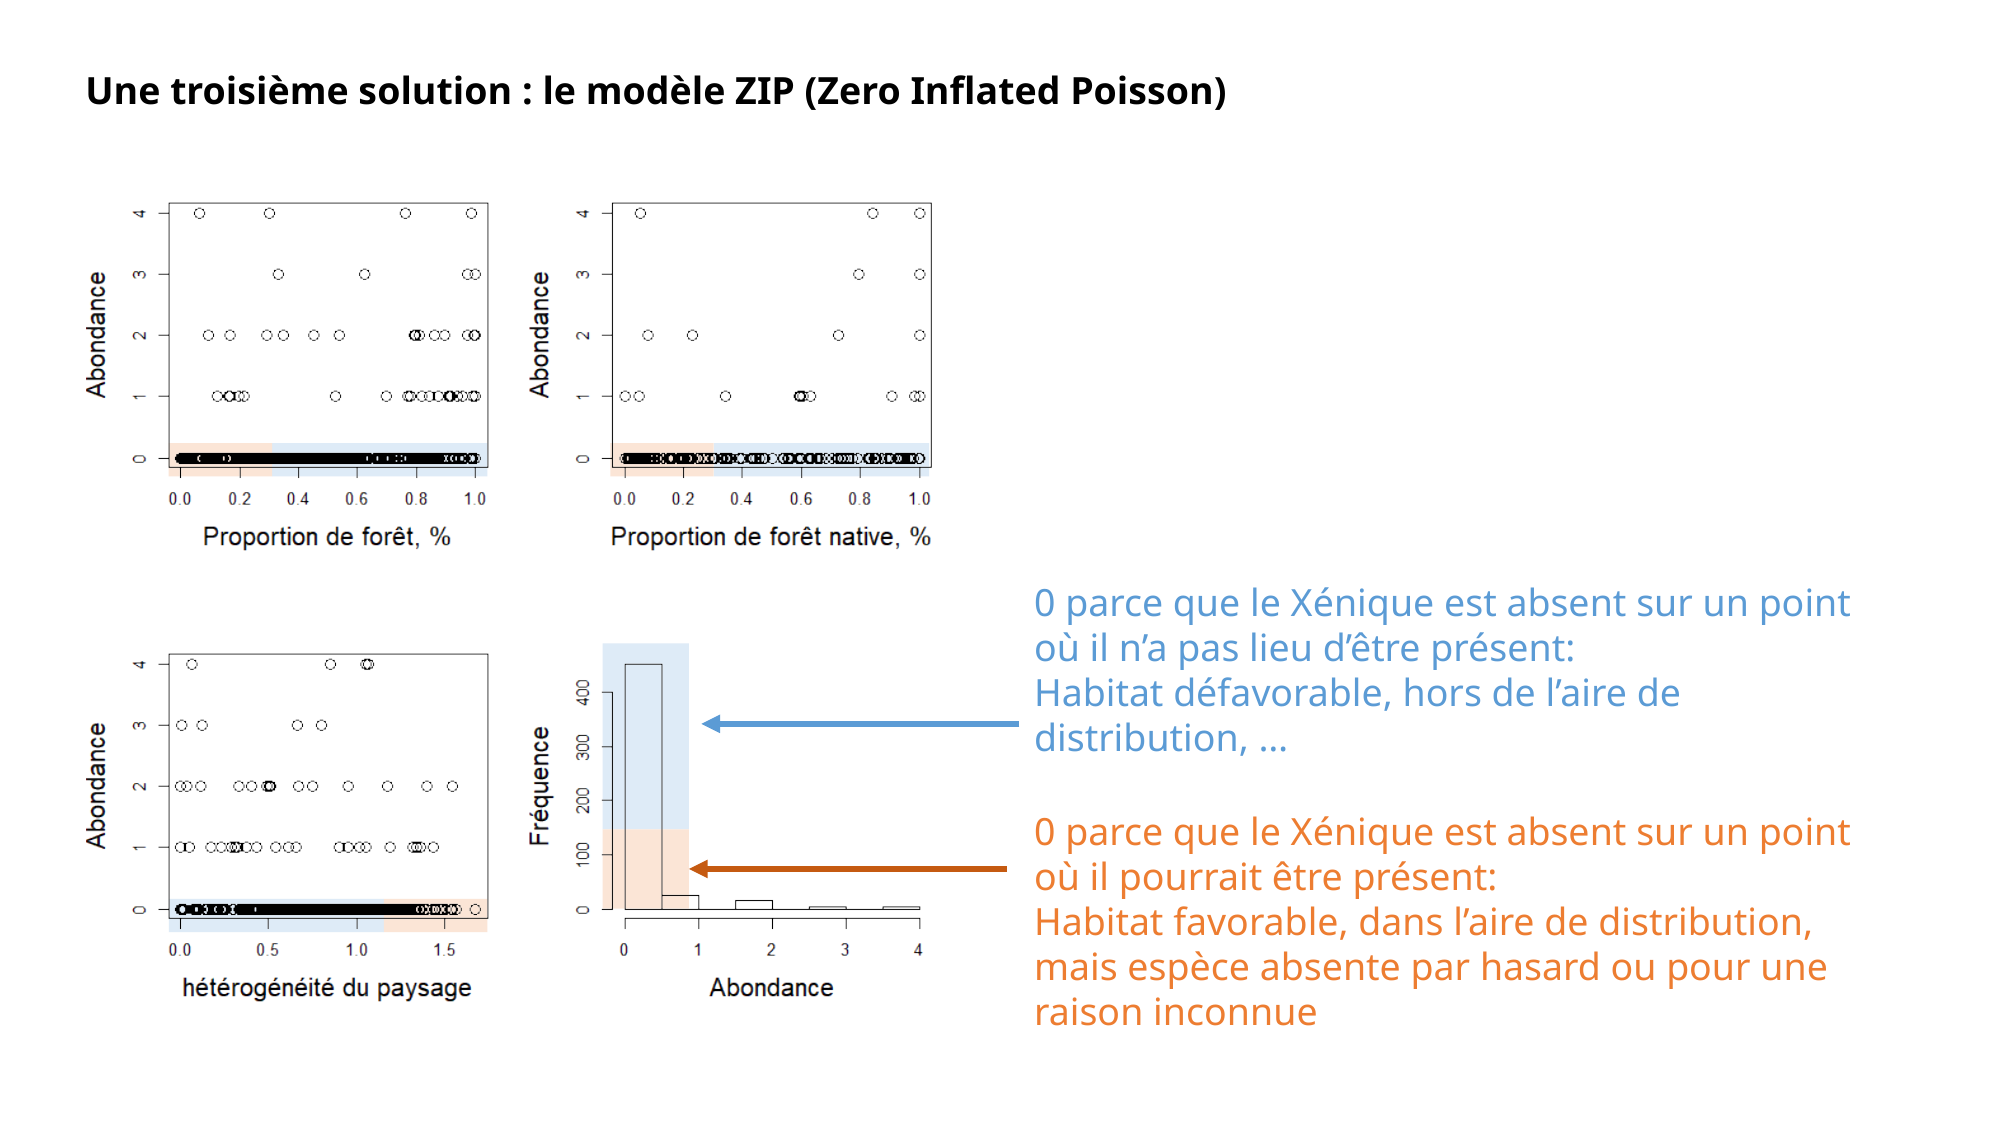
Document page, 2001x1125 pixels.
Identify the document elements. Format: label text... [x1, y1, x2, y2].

text_box 0 parce que le Xénique est absent sur un point où il pourrait être présent: Habitat favorable, dans l’aire de distribution, mais espèce absente par hasard ou pour une raison inconnue [1019, 800, 1912, 1041]
text_box Une troisième solution : le modèle ZIP (Zero Inflated Poisson) [70, 59, 1496, 120]
picture [86, 120, 974, 1022]
text_box 0 parce que le Xénique est absent sur un point où il n’a pas lieu d’être présent: Habitat défavorable, hors de l’aire de distribution, … [1019, 571, 1912, 766]
